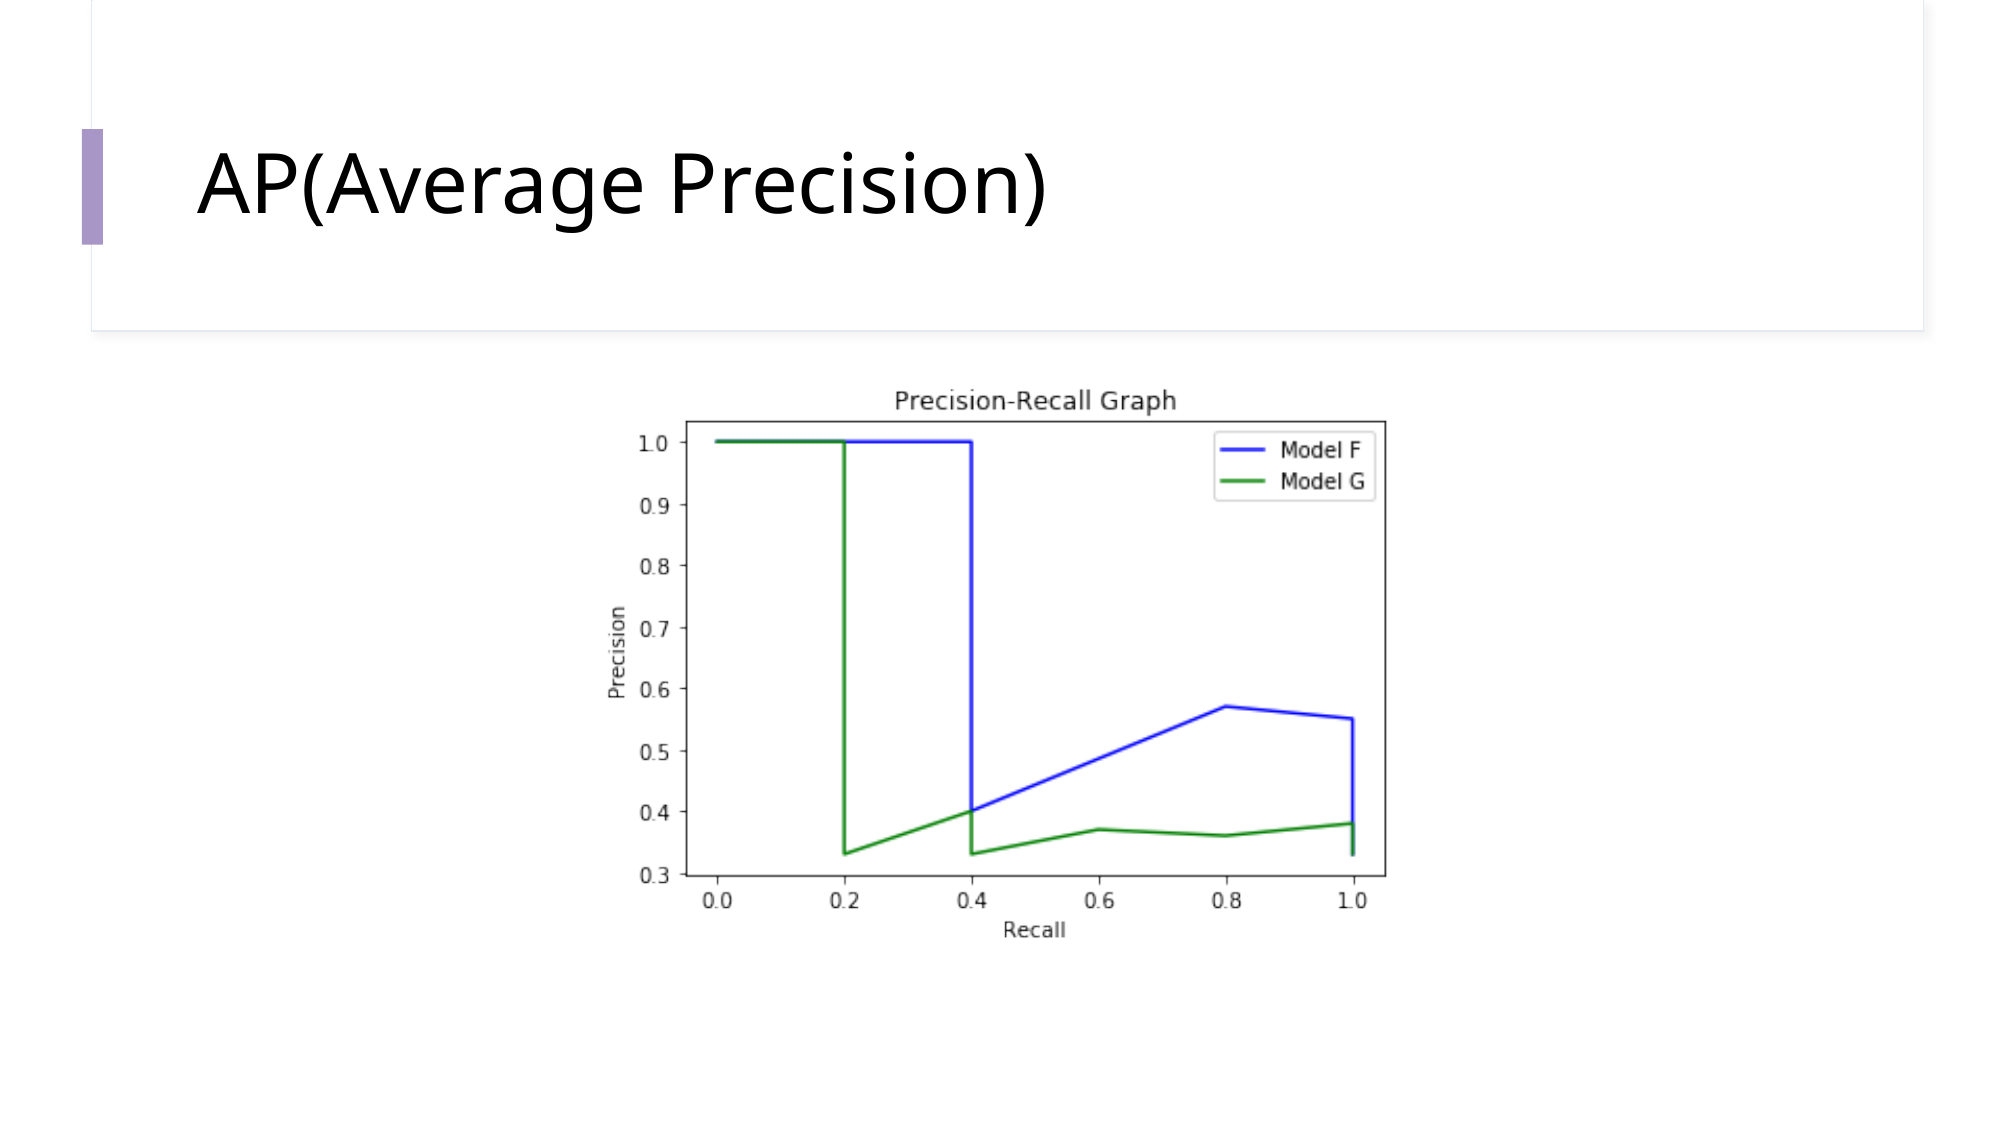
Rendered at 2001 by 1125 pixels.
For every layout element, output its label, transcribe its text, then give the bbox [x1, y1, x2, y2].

title AP(Average Precision) [183, 90, 1851, 284]
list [594, 375, 1406, 955]
